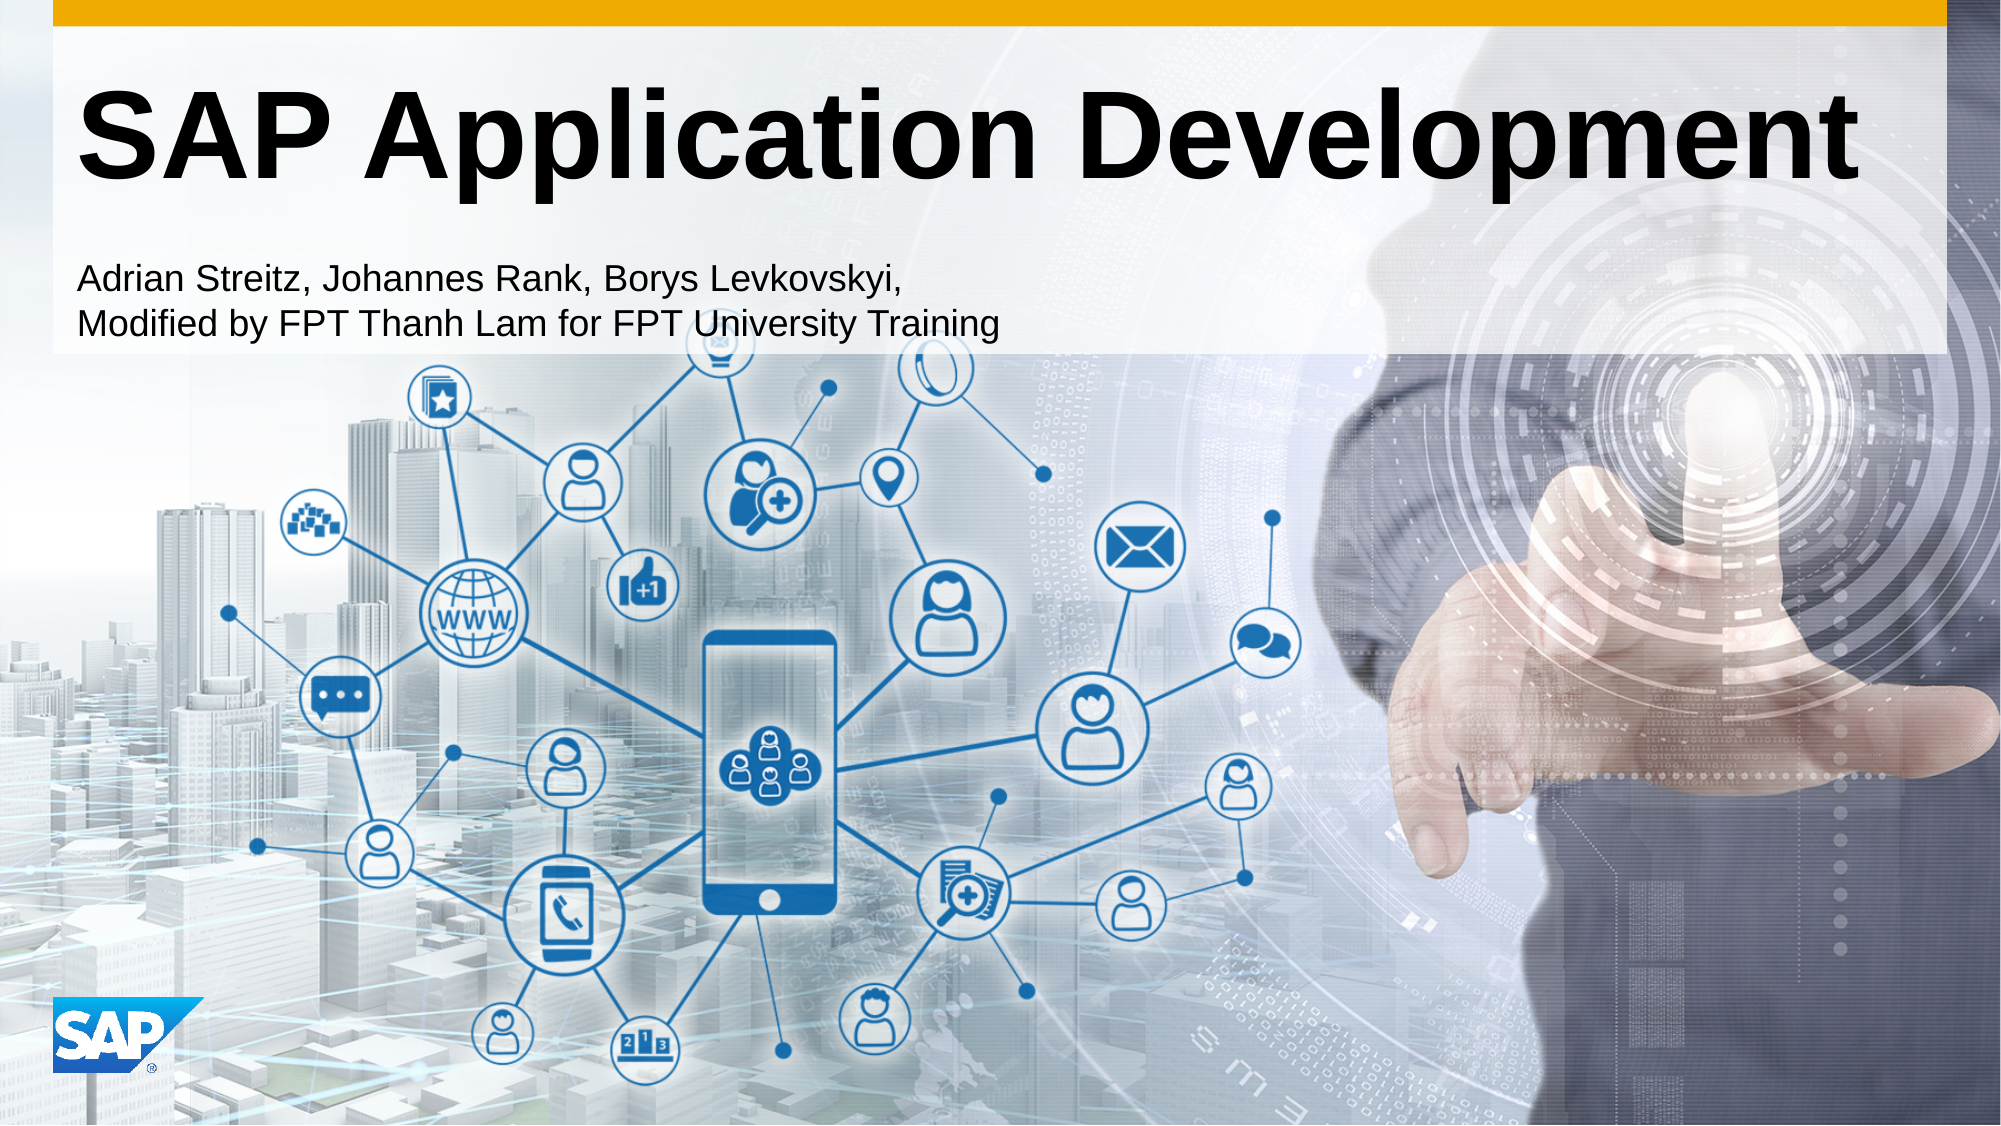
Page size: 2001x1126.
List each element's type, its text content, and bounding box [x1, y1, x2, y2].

title SAP Application Development [76, 53, 1949, 205]
picture [0, 0, 2001, 1125]
subtitle Adrian Streitz, Johannes Rank, Borys Levkovskyi, Modified by FPT Thanh Lam for FPT University Training [76, 252, 1819, 344]
